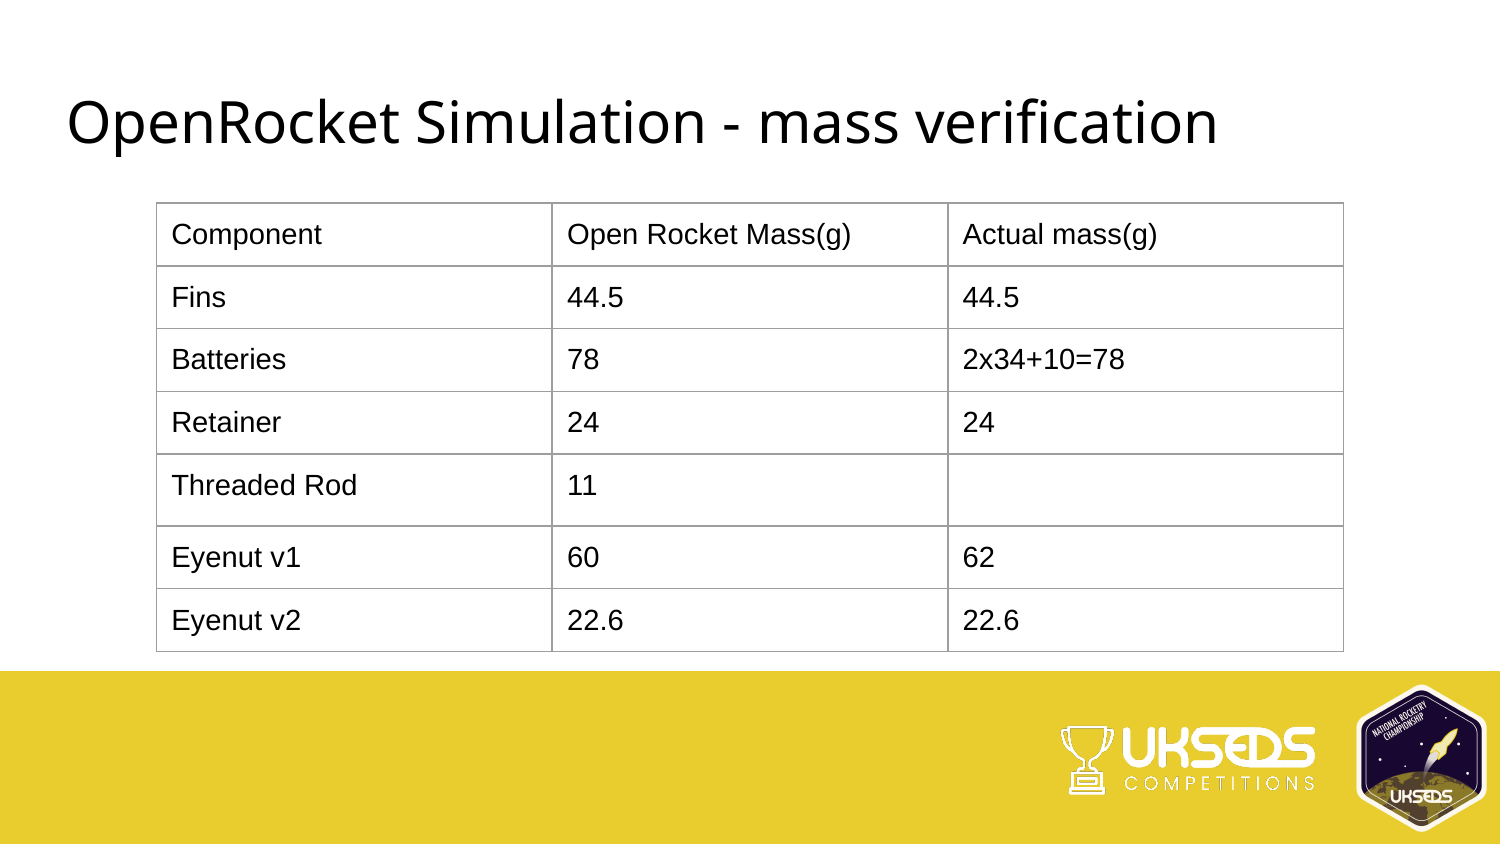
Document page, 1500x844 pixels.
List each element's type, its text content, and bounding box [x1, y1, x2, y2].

table_cell 24 [949, 392, 1343, 453]
table_cell Eyenut v1 [157, 527, 551, 588]
table_cell Retainer [157, 392, 551, 453]
table_cell 44.5 [949, 267, 1343, 328]
table_cell Fins [157, 267, 551, 328]
table_cell 44.5 [553, 267, 947, 328]
title OpenRocket Simulation - mass verification [51, 72, 1449, 167]
table_cell 22.6 [949, 589, 1343, 651]
picture [1048, 711, 1329, 804]
table_cell 11 [553, 455, 947, 525]
picture [1350, 677, 1493, 839]
table_cell 78 [553, 329, 947, 391]
table_cell 22.6 [553, 589, 947, 651]
table_cell 2x34+10=78 [949, 329, 1343, 391]
table_header Open Rocket Mass(g) [553, 204, 947, 265]
table_cell Batteries [157, 329, 551, 391]
table_cell [949, 455, 1343, 525]
table_cell Threaded Rod [157, 455, 551, 525]
table_header Component [157, 204, 551, 265]
table_header Actual mass(g) [949, 204, 1343, 265]
table_cell Eyenut v2 [157, 589, 551, 651]
table_cell 24 [553, 392, 947, 453]
table_cell 62 [949, 527, 1343, 588]
table_cell 60 [553, 527, 947, 588]
